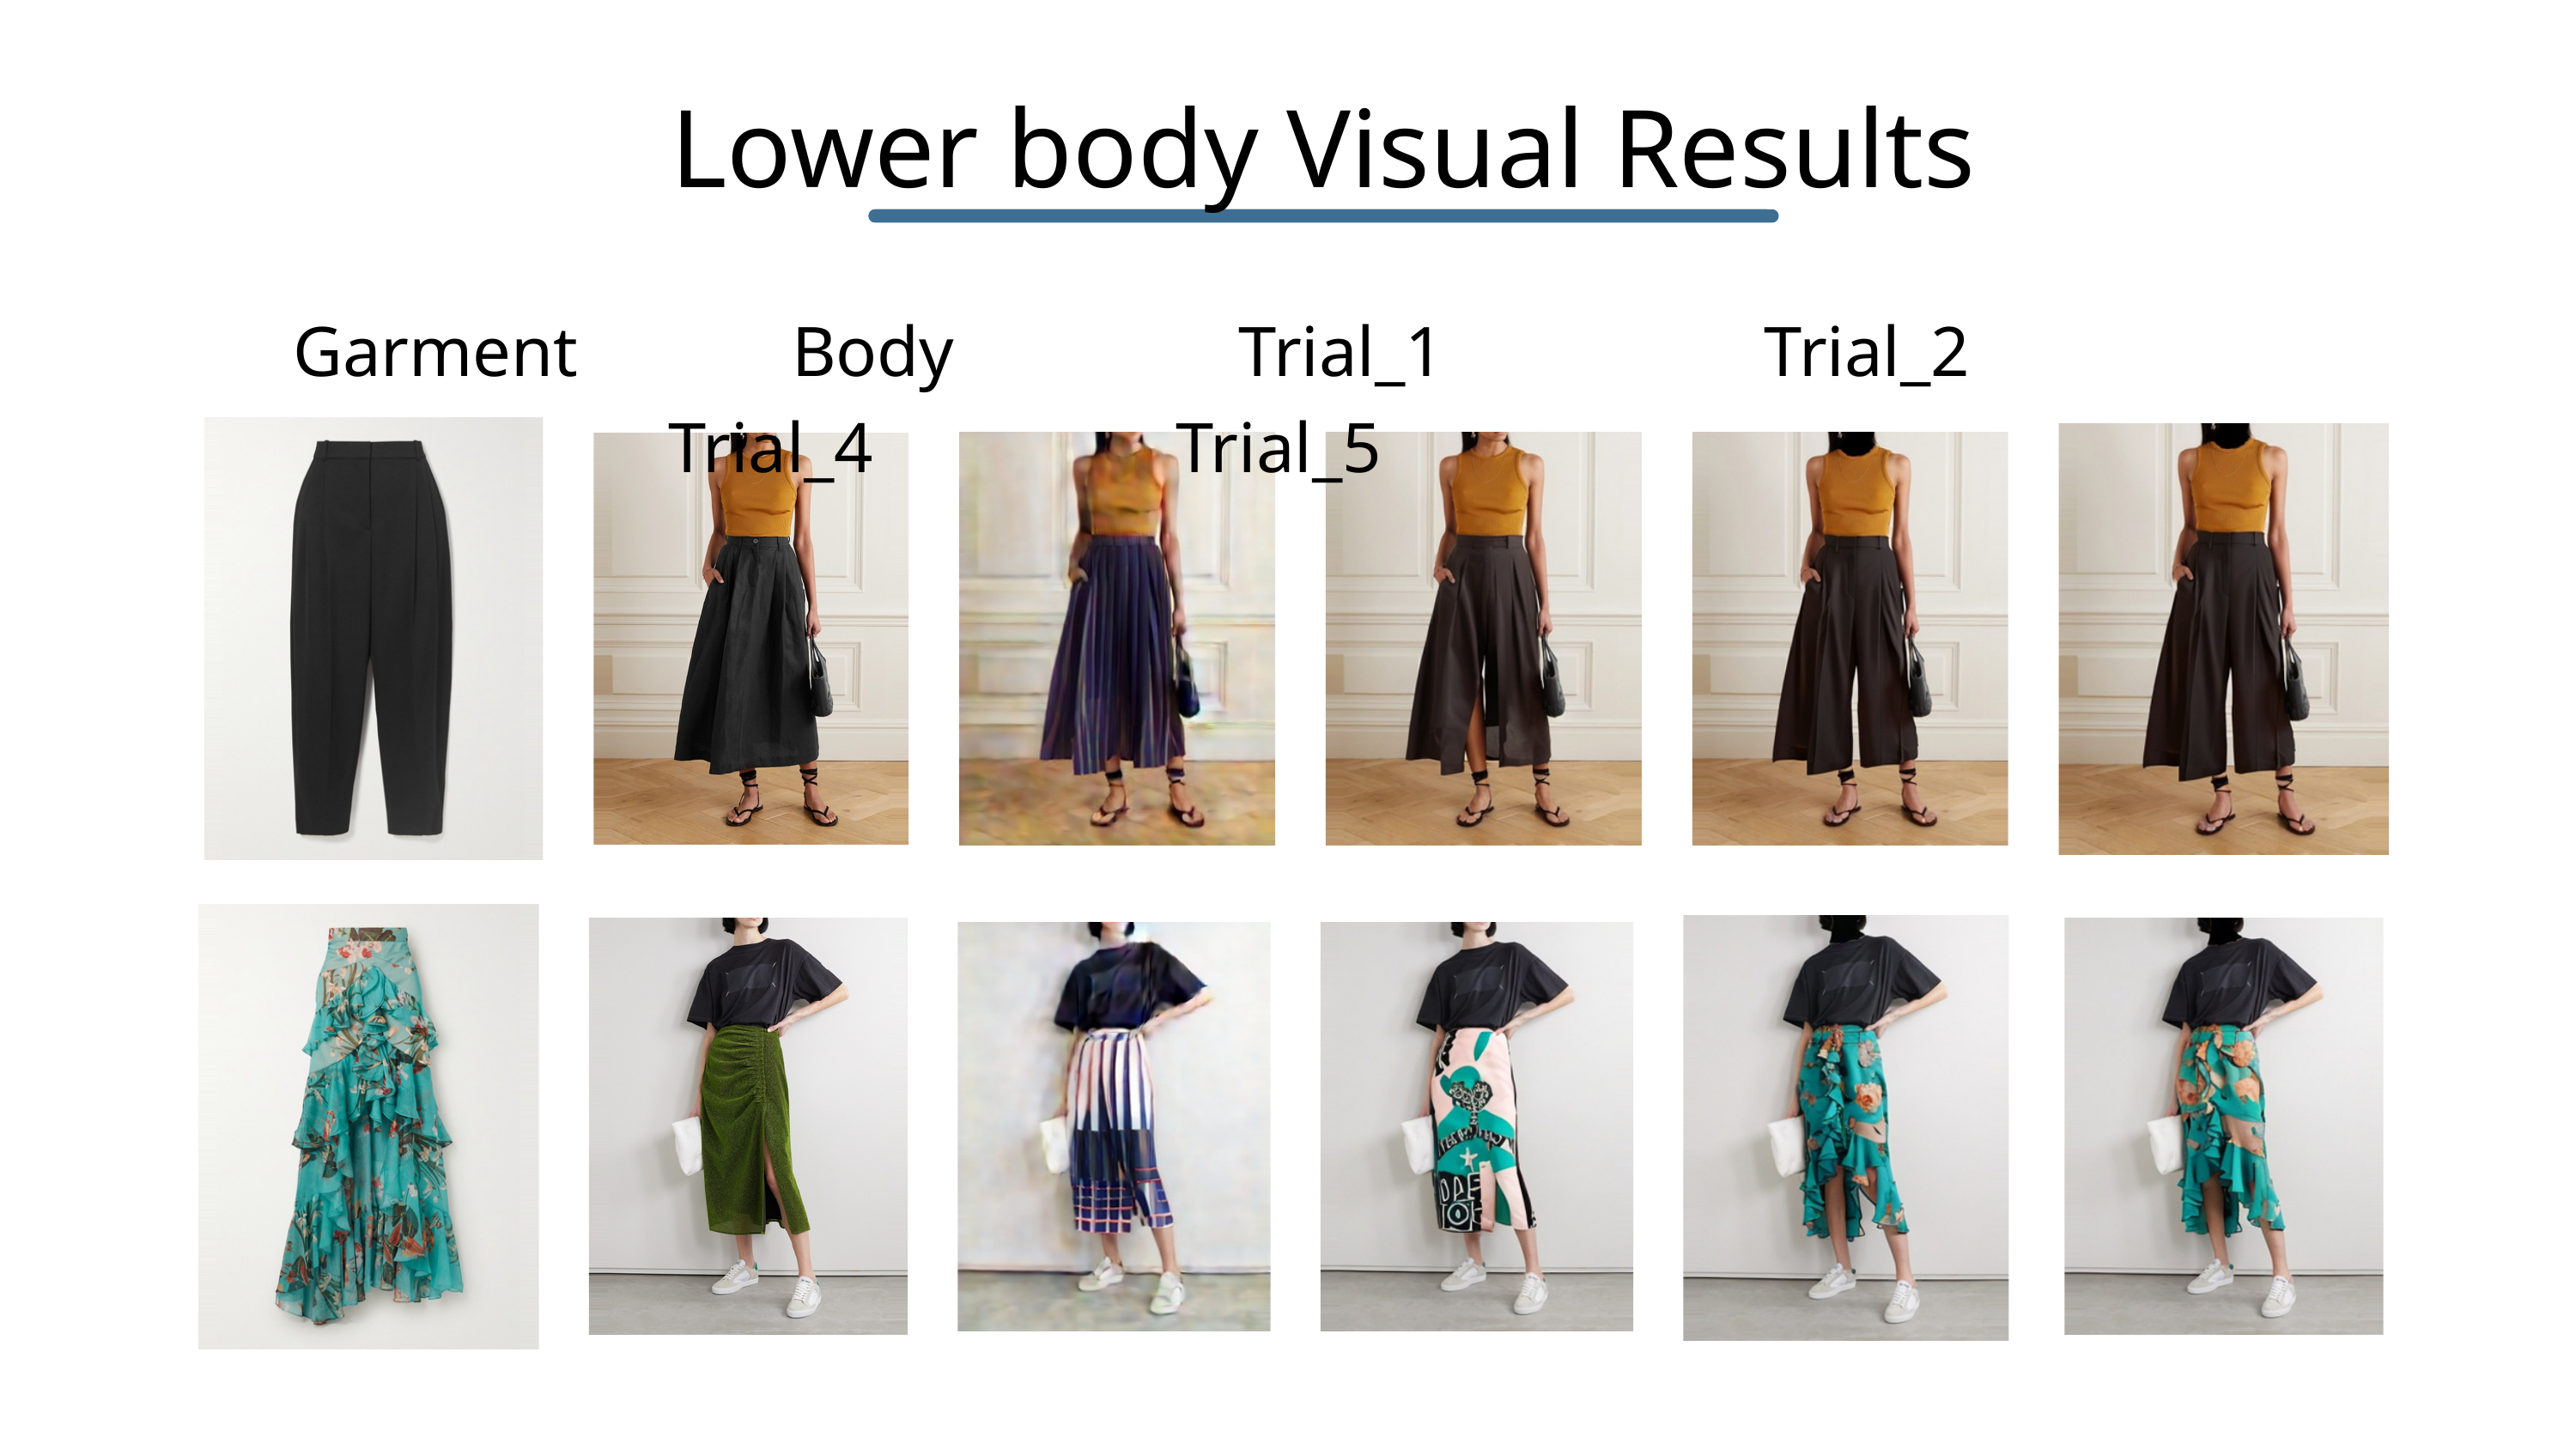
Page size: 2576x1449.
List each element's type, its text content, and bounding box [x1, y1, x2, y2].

text_box [593, 487, 909, 845]
text_box Lower body Visual Results [596, 58, 2050, 209]
text_box [204, 417, 544, 860]
text_box [2058, 423, 2390, 855]
text_box [957, 922, 1271, 1331]
text_box [198, 904, 539, 1349]
text_box Garment Body Trial_1 Trial_2 Trial_4 Trial_5 [258, 294, 2328, 487]
text_box [1683, 915, 2009, 1341]
text_box [1325, 487, 1642, 846]
text_box [1692, 487, 2008, 846]
text_box [1320, 922, 1634, 1331]
text_box [959, 487, 1276, 846]
text_box [2064, 918, 2384, 1335]
text_box [588, 918, 908, 1335]
